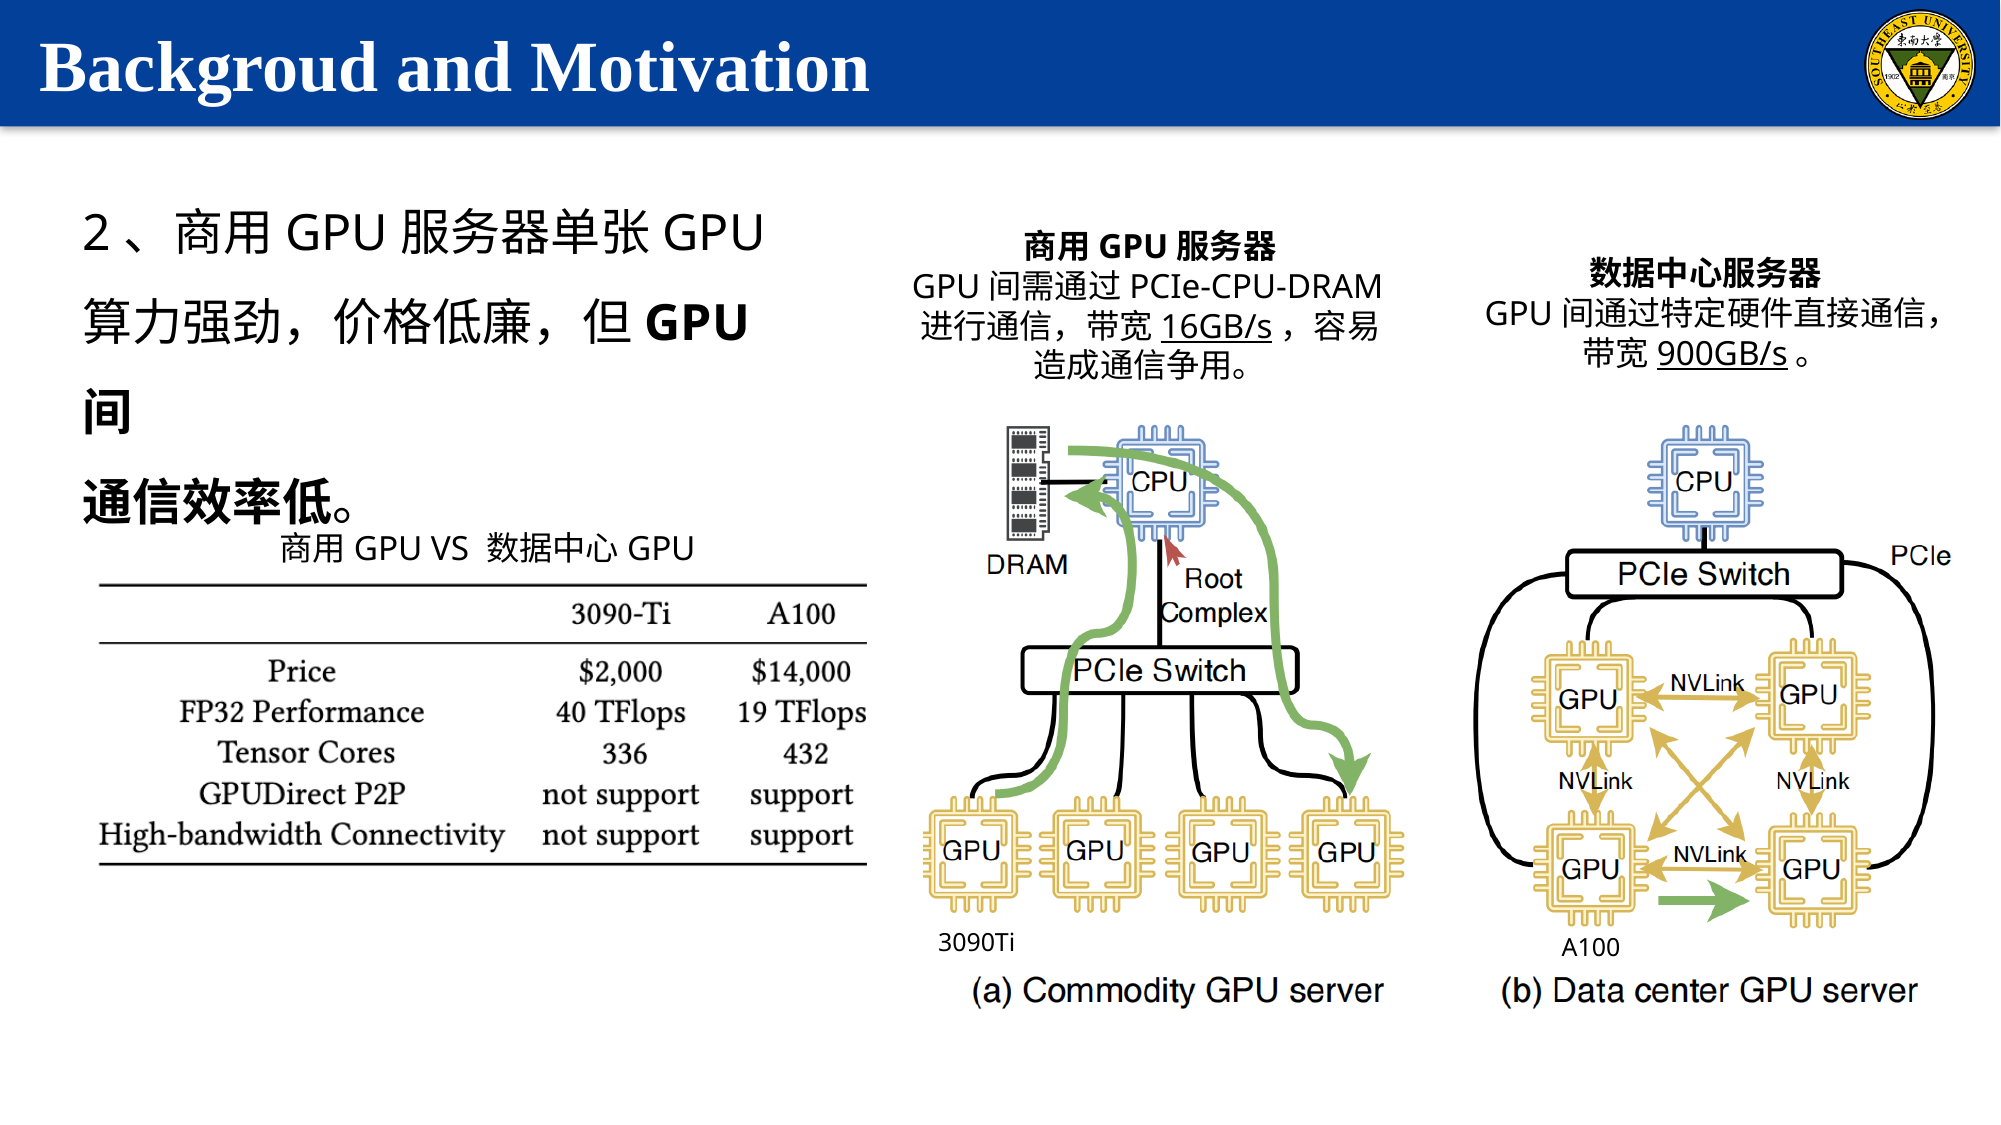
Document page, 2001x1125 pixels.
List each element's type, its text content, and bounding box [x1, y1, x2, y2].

picture [1864, 9, 1976, 120]
text_box 2、商用GPU服务器单张GPU 算力强劲，价格低廉，但GPU间 通信效率低。 [68, 162, 826, 538]
text_box 数据中心服务器 GPU间通过特定硬件直接通信，带宽900GB/s。 [1461, 244, 1950, 390]
picture [67, 576, 884, 881]
title Backgroud and Motivation [24, 22, 1750, 115]
text_box 商用GPU VS 数据中心GPU [145, 519, 829, 576]
picture [923, 390, 1978, 1028]
text_box 商用GPU服务器 GPU间需通过PCIe-CPU-DRAM进行通信，带宽16GB/s，容易造成通信争用。 [897, 217, 1404, 396]
